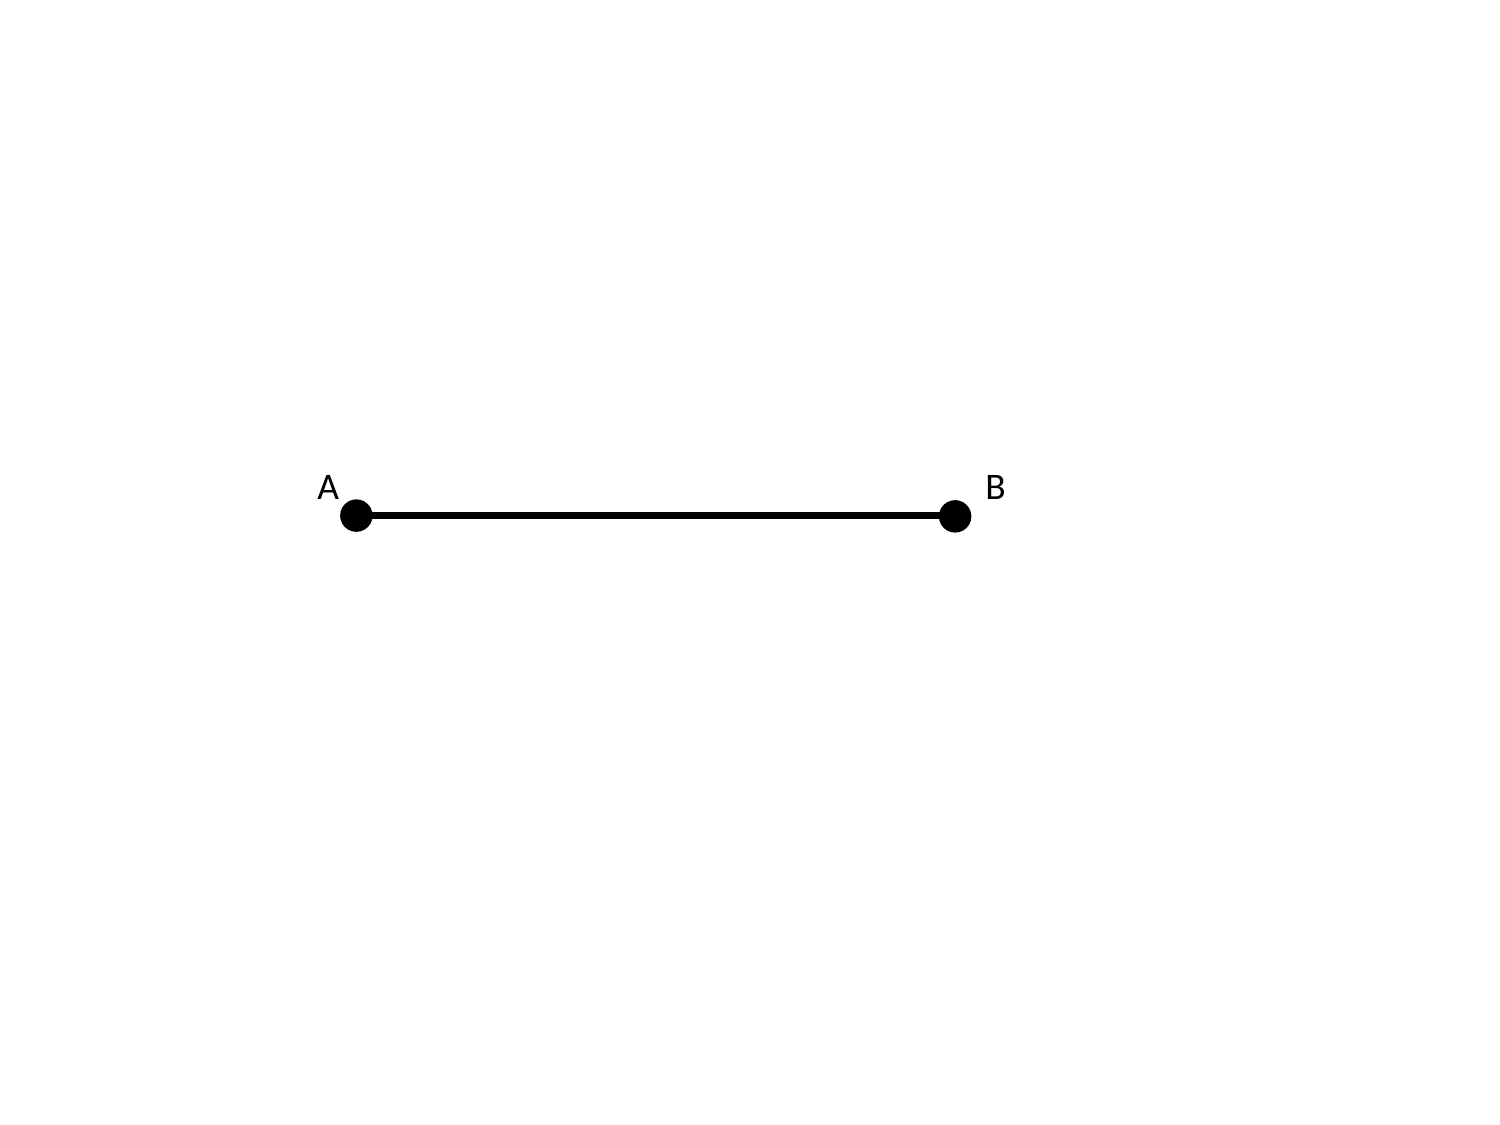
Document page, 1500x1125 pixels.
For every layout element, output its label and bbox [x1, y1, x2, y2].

text_box [302, 454, 1021, 533]
